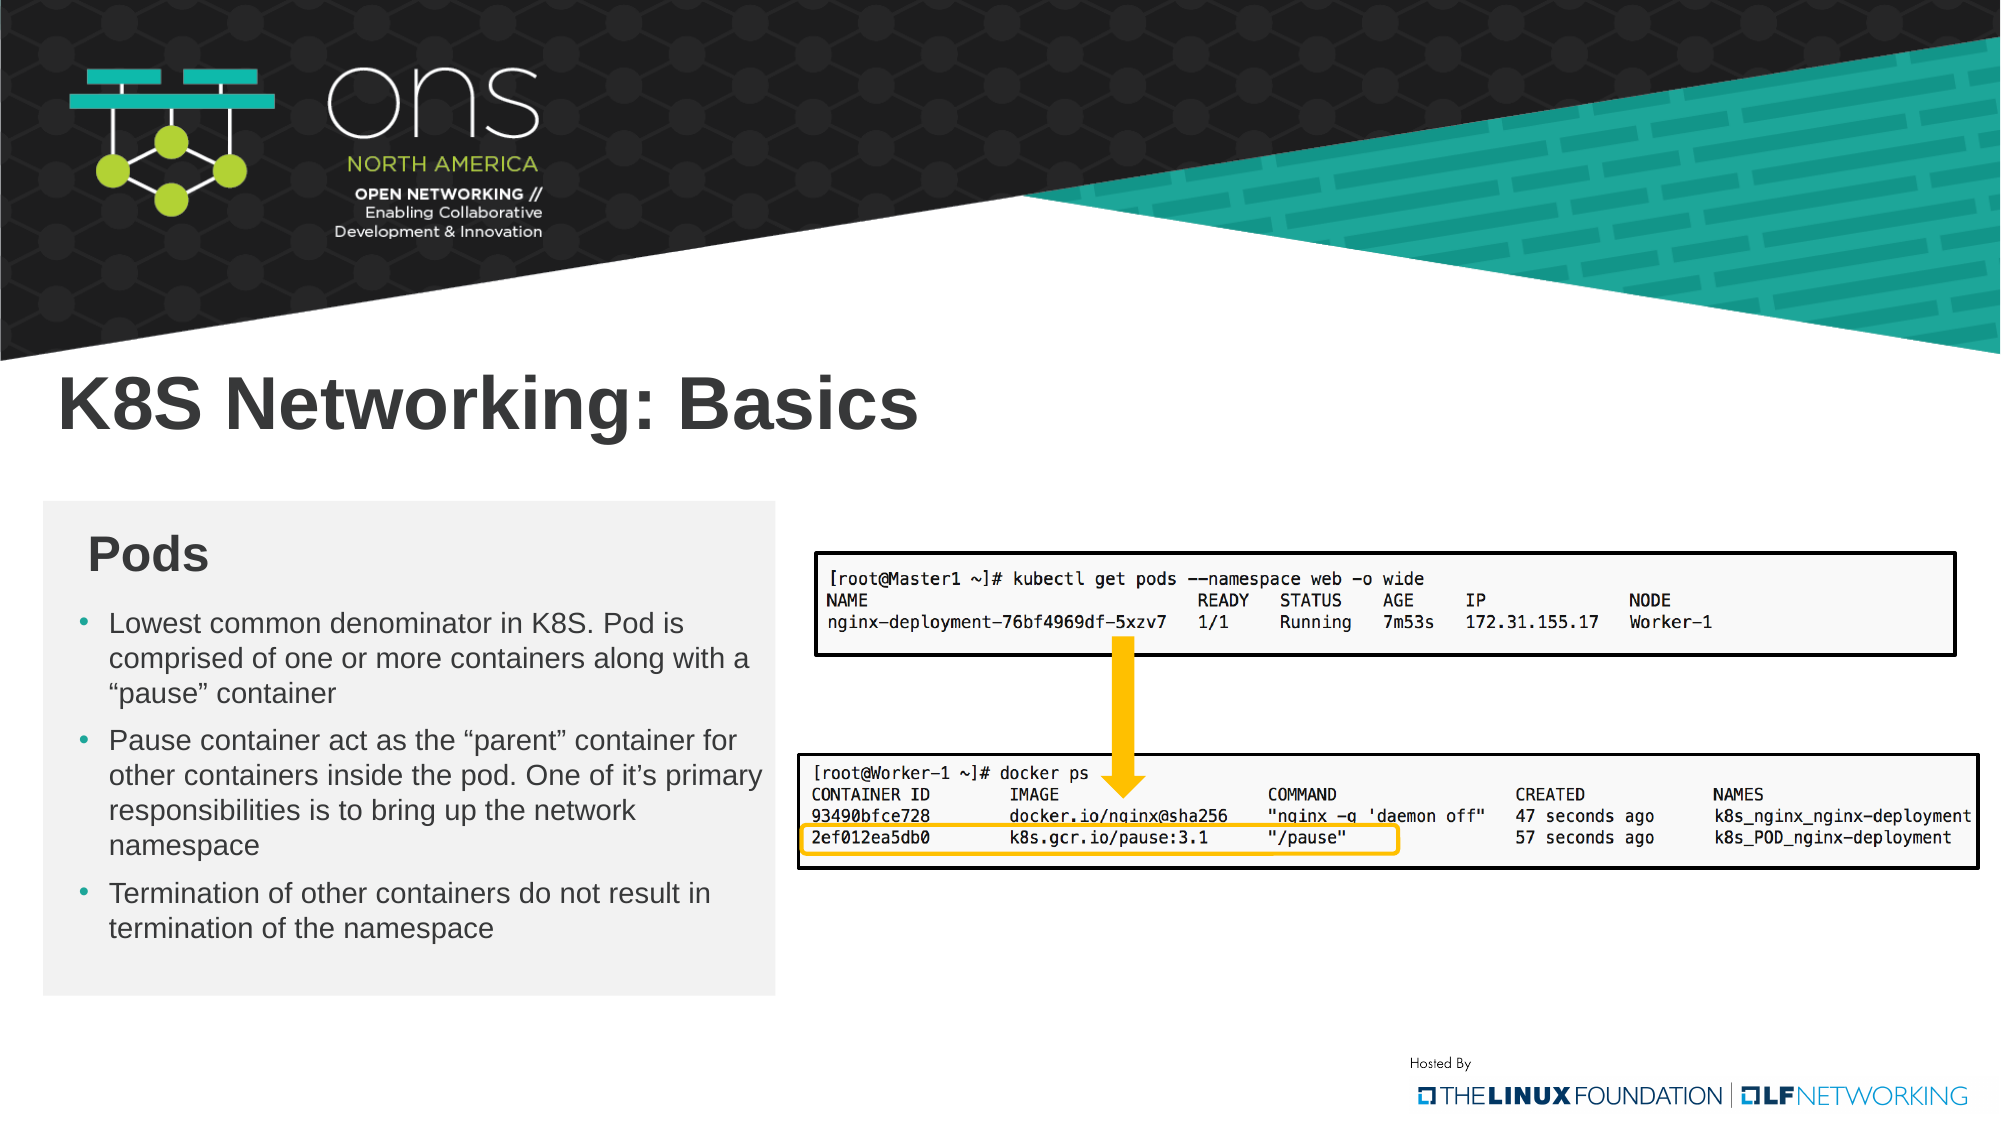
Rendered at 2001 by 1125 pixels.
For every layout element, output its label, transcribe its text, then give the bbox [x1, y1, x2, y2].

text_box [42, 500, 776, 997]
title K8S Networking: Basics [43, 357, 1038, 468]
picture [0, 0, 2001, 1125]
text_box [800, 554, 1977, 866]
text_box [78, 527, 774, 996]
